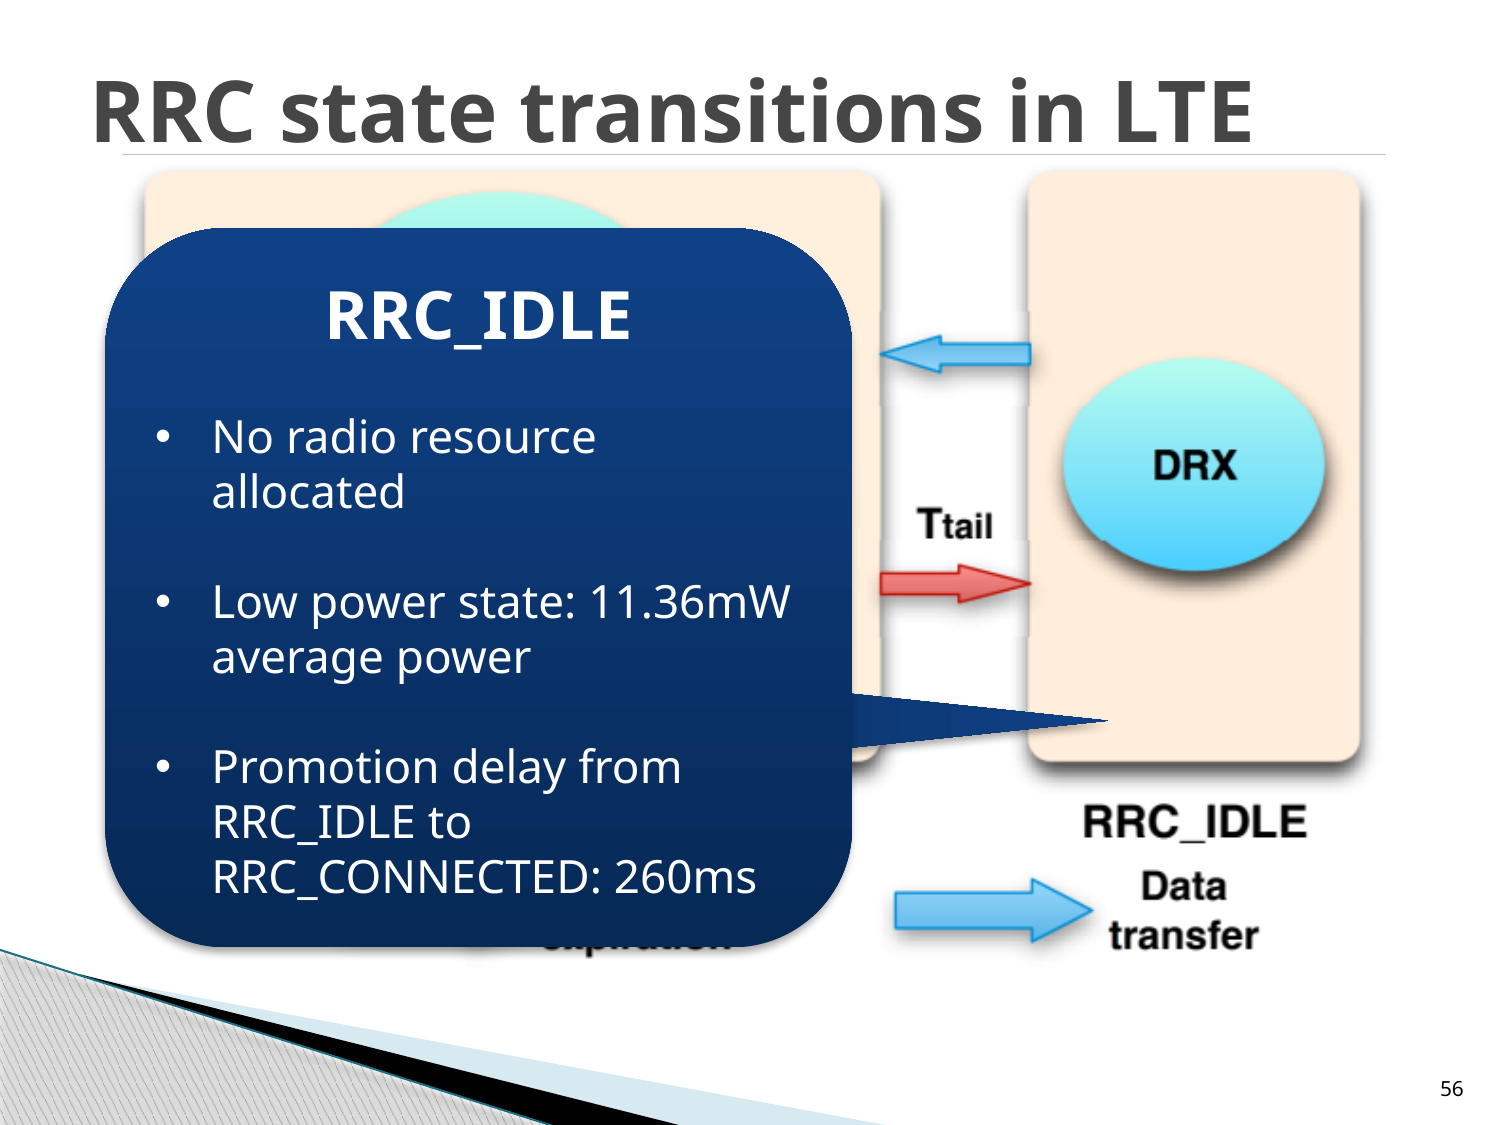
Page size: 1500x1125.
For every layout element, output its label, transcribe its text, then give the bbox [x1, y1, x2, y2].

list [7, 153, 1500, 975]
title RRC state transitions in LTE [75, 45, 1425, 153]
table_cell [105, 985, 542, 1125]
slide_number 56 [1418, 1051, 1479, 1112]
